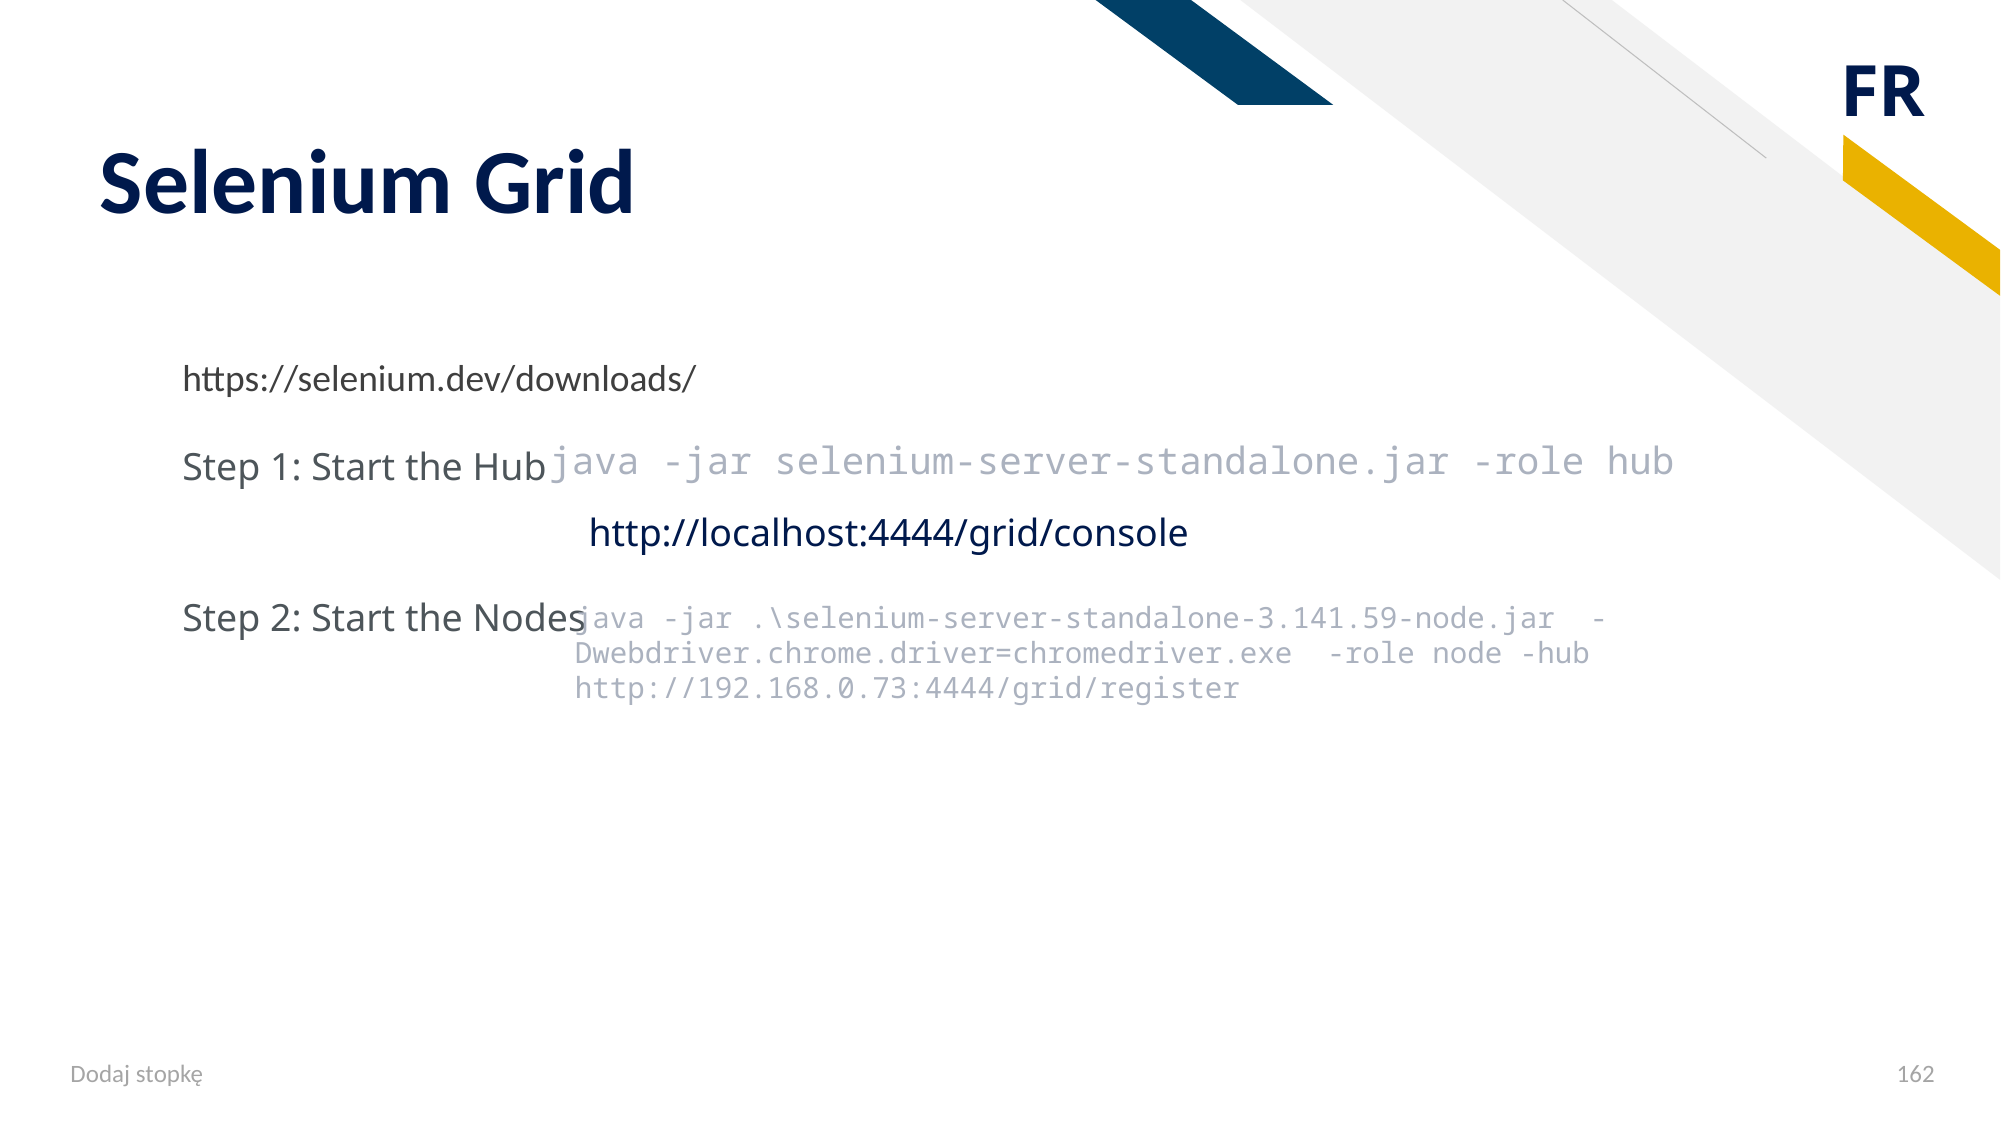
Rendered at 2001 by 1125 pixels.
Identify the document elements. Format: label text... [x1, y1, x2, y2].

title Selenium Grid [85, 34, 1453, 234]
text_box Step 1: Start the Hub [167, 435, 1169, 496]
slide_number 162 [1828, 1042, 1950, 1103]
text_box java -jar .\selenium-server-standalone-3.141.59-node.jar -Dwebdriver.chrome.driver=chromedriver.exe -role node -hub http://192.168.0.73:4444/grid/register [559, 592, 2000, 712]
text_box http://localhost:4444/grid/console [573, 501, 1575, 568]
text_box java -jar selenium-server-standalone.jar -role hub [534, 429, 1752, 490]
text_box Step 2: Start the Nodes [167, 586, 1169, 647]
text_box https://selenium.dev/downloads/ [167, 346, 1169, 406]
footer Dodaj stopkę [55, 1042, 731, 1103]
